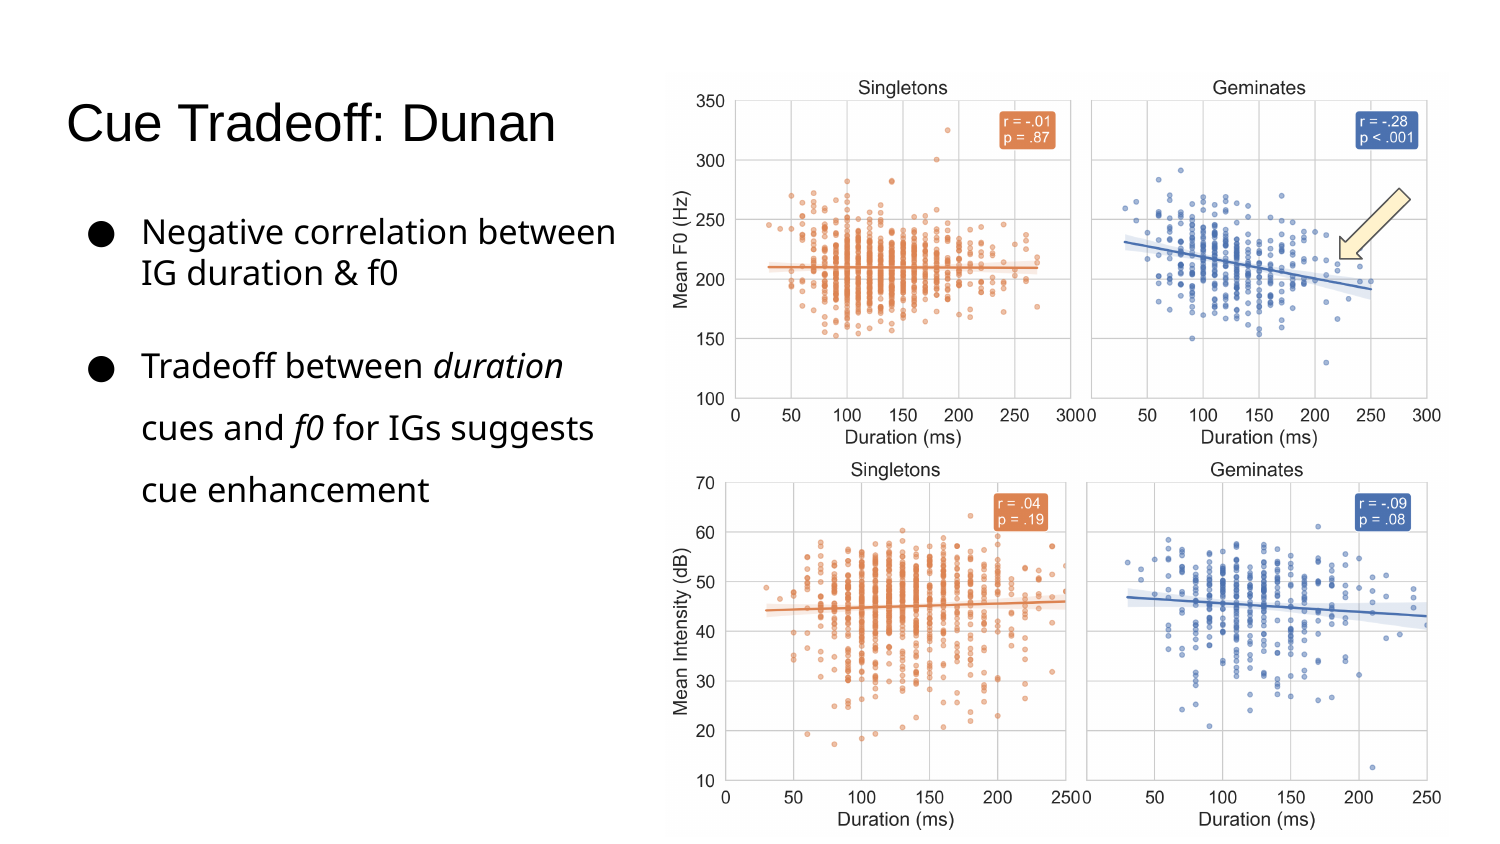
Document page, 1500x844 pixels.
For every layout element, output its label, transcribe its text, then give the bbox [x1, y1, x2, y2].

text_box Negative correlation between IG duration & f0 [51, 195, 647, 308]
text_box Tradeoff between duration cues and f0 for IGs suggests cue enhancement [51, 308, 635, 525]
picture [665, 72, 1450, 837]
title Cue Tradeoff: Dunan [51, 72, 664, 167]
